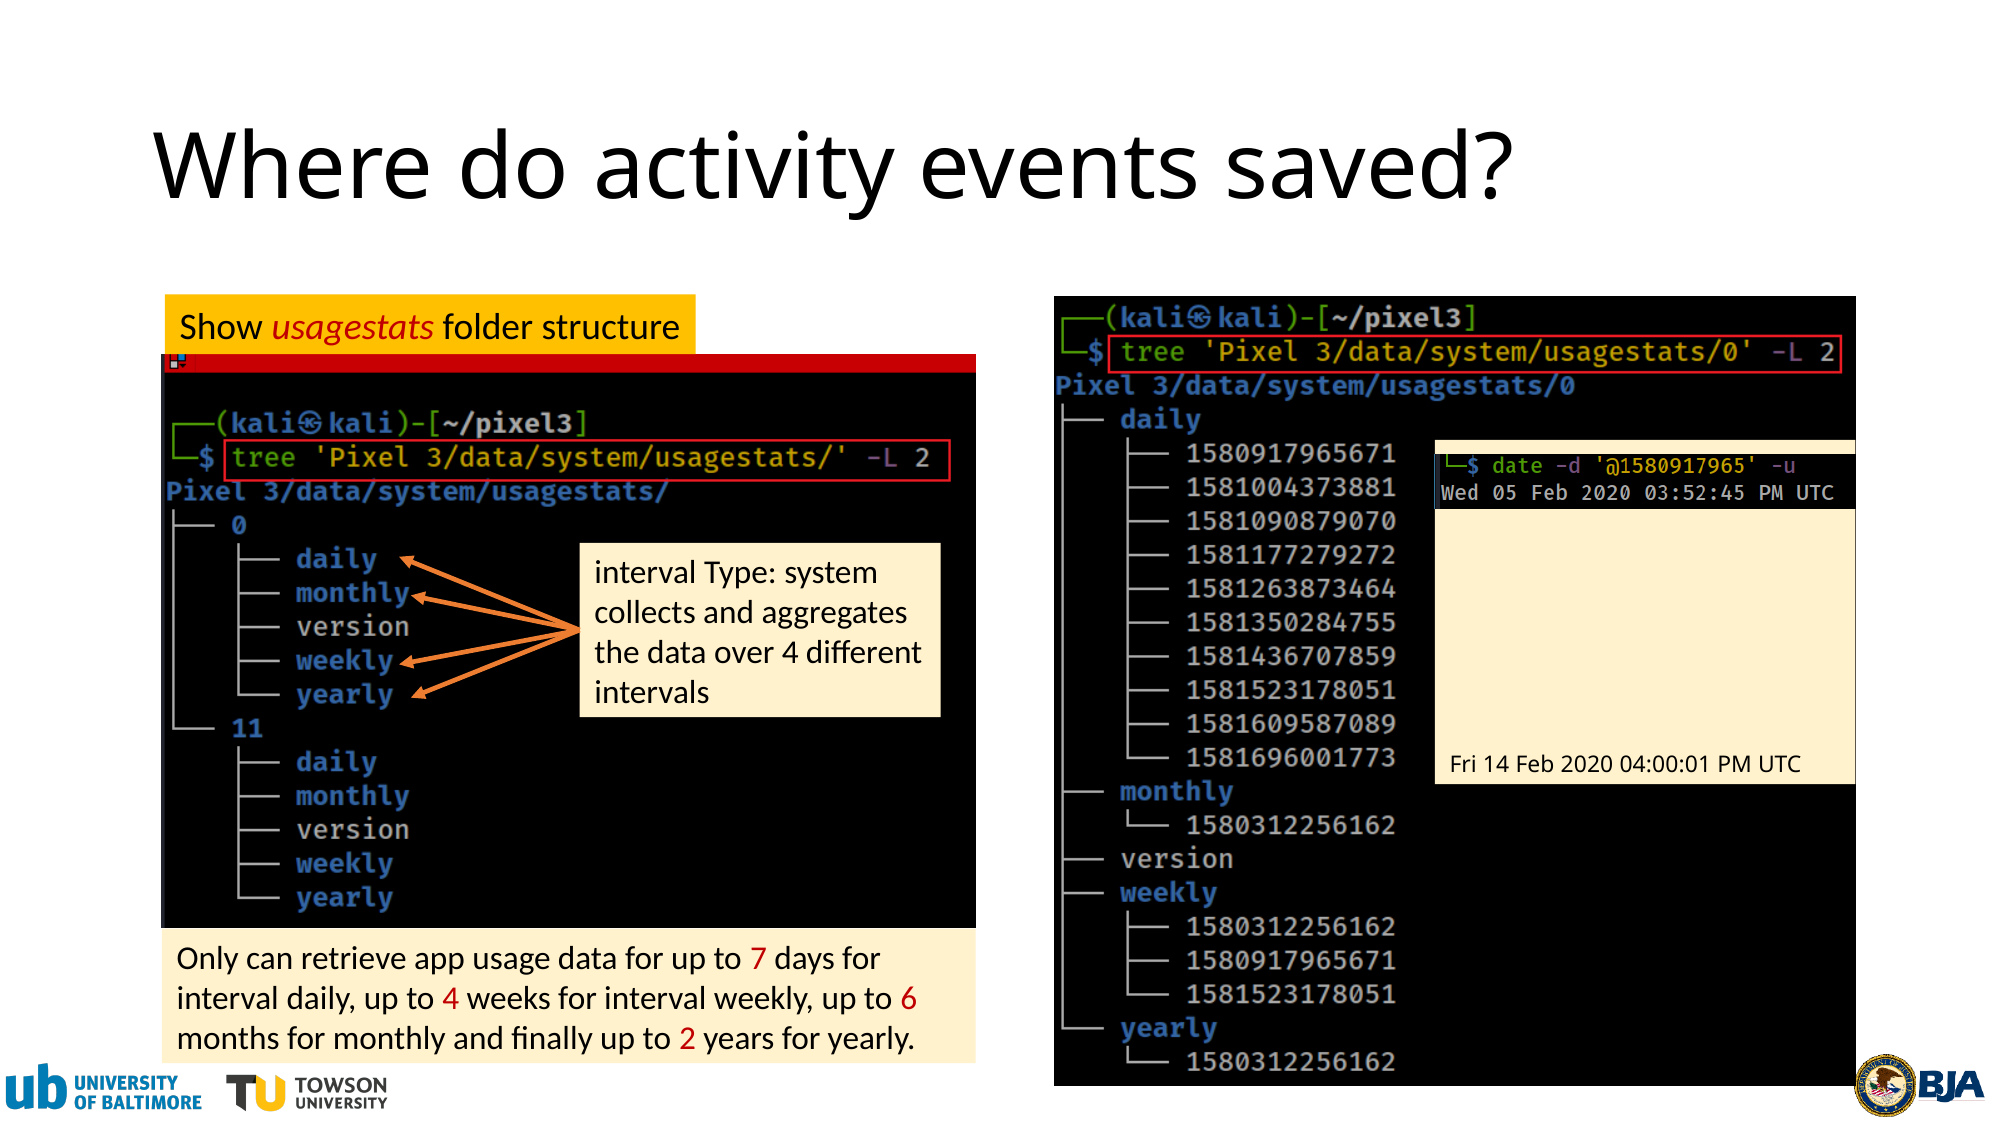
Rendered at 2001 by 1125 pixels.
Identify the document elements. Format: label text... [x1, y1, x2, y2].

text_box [399, 556, 580, 631]
text_box Show usagestats folder structure [164, 294, 696, 355]
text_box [410, 631, 580, 698]
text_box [399, 631, 410, 665]
picture [161, 354, 976, 928]
title Where do activity events saved? [137, 59, 1863, 278]
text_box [410, 595, 580, 631]
text_box Only can retrieve app usage data for up to 7 days for interval daily, up to 4 weeks for interval weekly, up to 6 months for monthly and finally up to 2 years for yearly. [161, 928, 976, 1064]
picture [1054, 296, 1986, 1117]
picture [0, 1031, 407, 1125]
